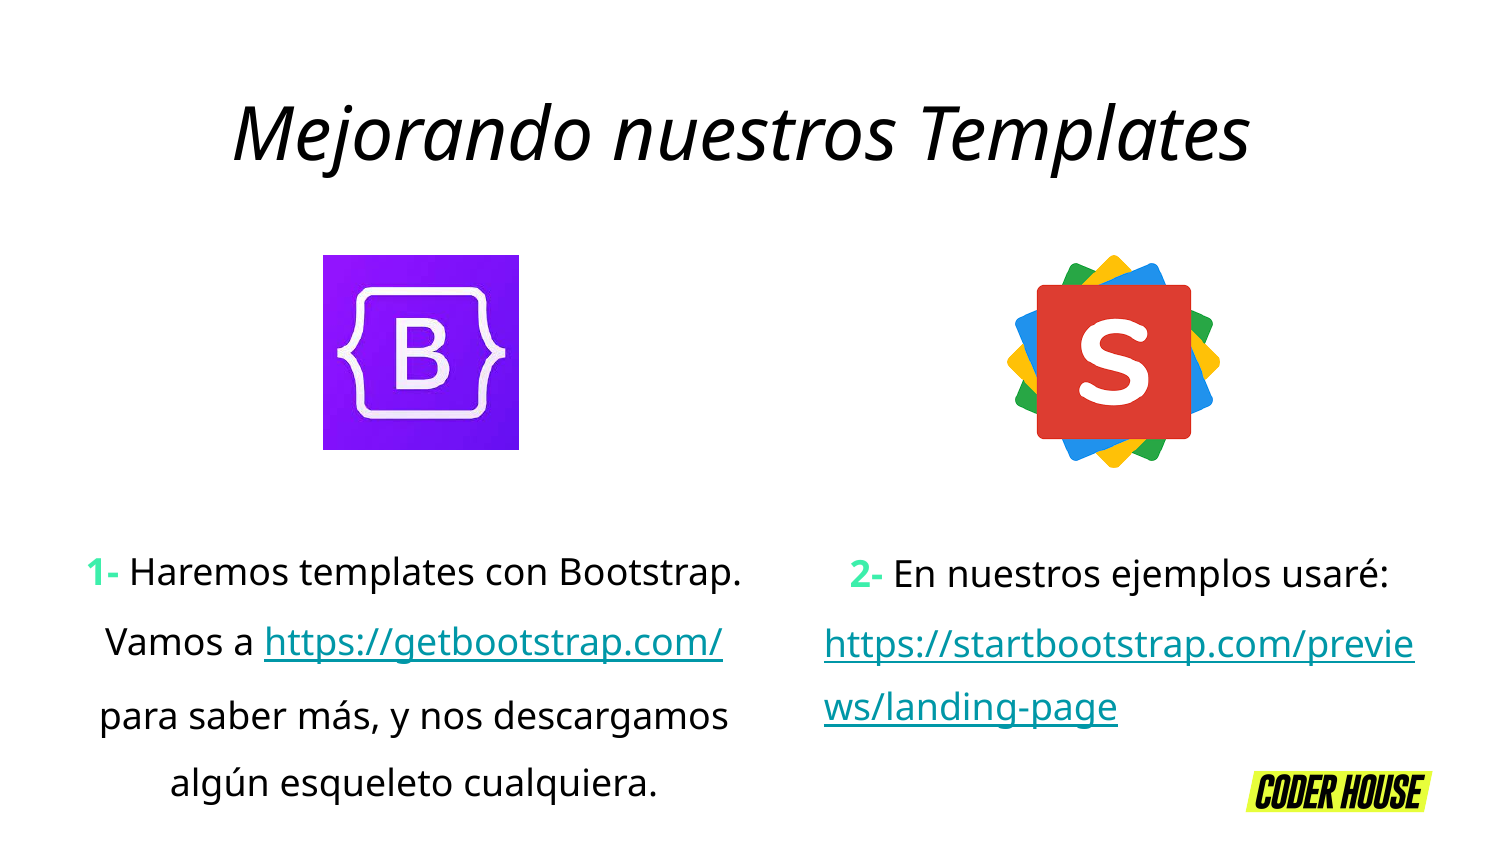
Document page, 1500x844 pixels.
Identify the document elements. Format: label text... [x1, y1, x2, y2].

text_box 1- Haremos templates con Bootstrap. Vamos a https://getbootstrap.com/ para saber más, y nos descargamos algún esqueleto cualquiera. [68, 510, 760, 820]
picture [1241, 764, 1437, 819]
picture [323, 255, 519, 451]
text_box Mejorando nuestros Templates [180, 49, 1305, 212]
text_box 2- En nuestros ejemplos usaré: https://startbootstrap.com/previews/landing-page [808, 512, 1441, 605]
picture [1006, 255, 1220, 468]
